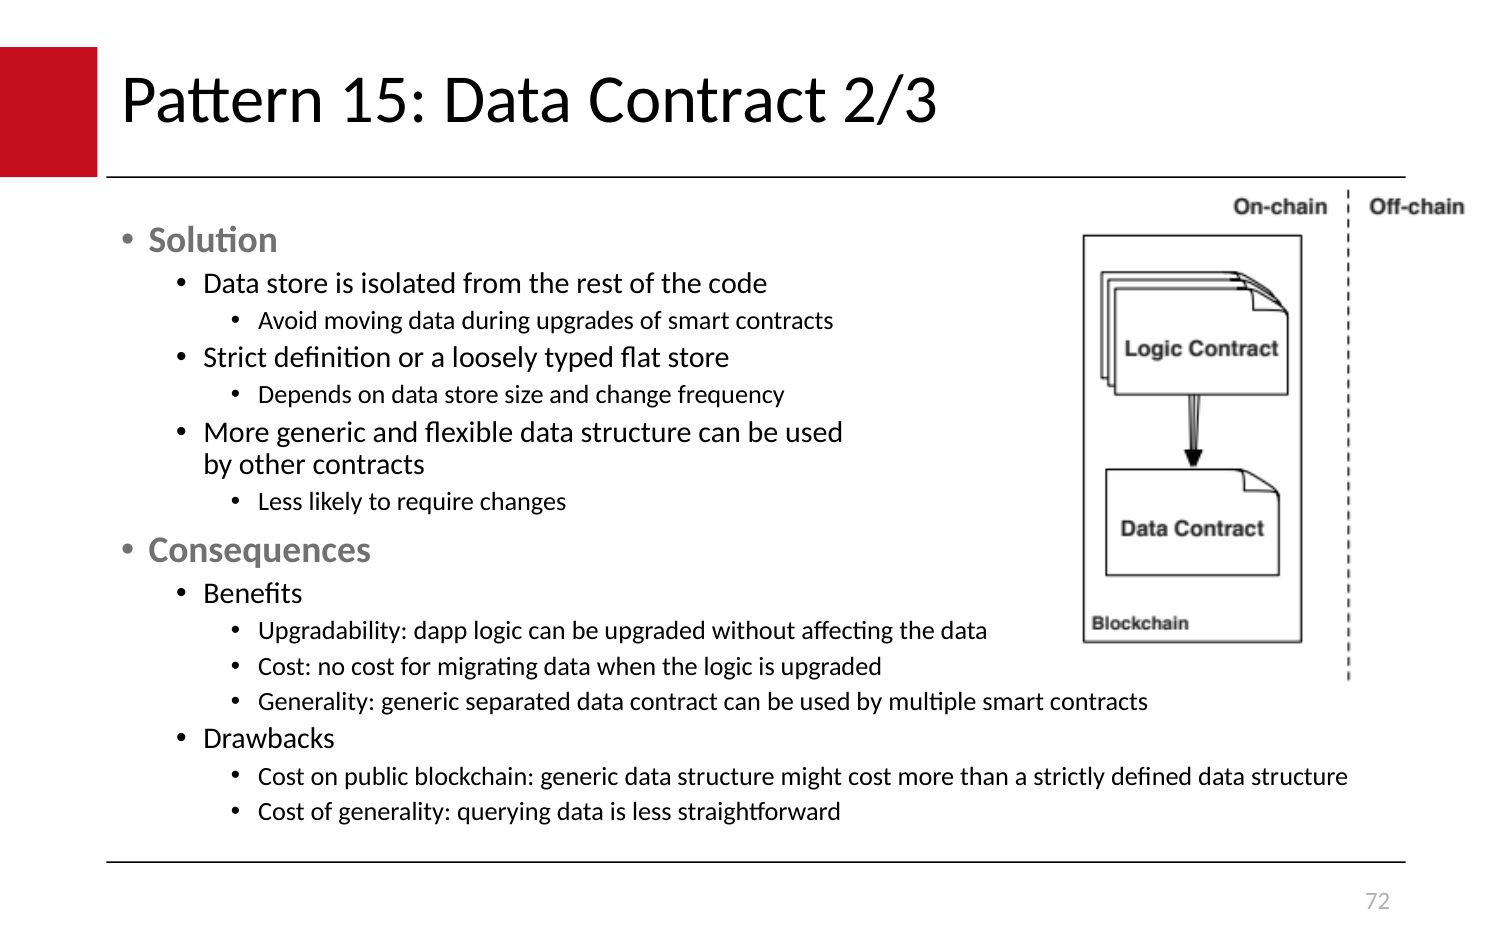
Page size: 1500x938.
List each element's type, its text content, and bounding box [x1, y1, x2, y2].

list Solution Data store is isolated from the rest of the code Avoid moving data during upgrades of smart contracts Strict definition or a loosely typed flat store Depends on data store size and change frequency More generic and flexible data structure can be used by other contracts Less likely to require changes Consequences Benefits Upgradability: dapp logic can be upgraded without affecting the data Cost: no cost for migrating data when the logic is upgraded Generality: generic separated data contract can be used by multiple smart contracts Drawbacks Cost on public blockchain: generic data structure might cost more than a strictly defined data structure Cost of generality: querying data is less straightforward [106, 212, 1406, 844]
picture [1078, 185, 1484, 683]
title Pattern 15: Data Contract 2/3 [106, 47, 1406, 154]
slide_number 72 [1101, 880, 1406, 918]
